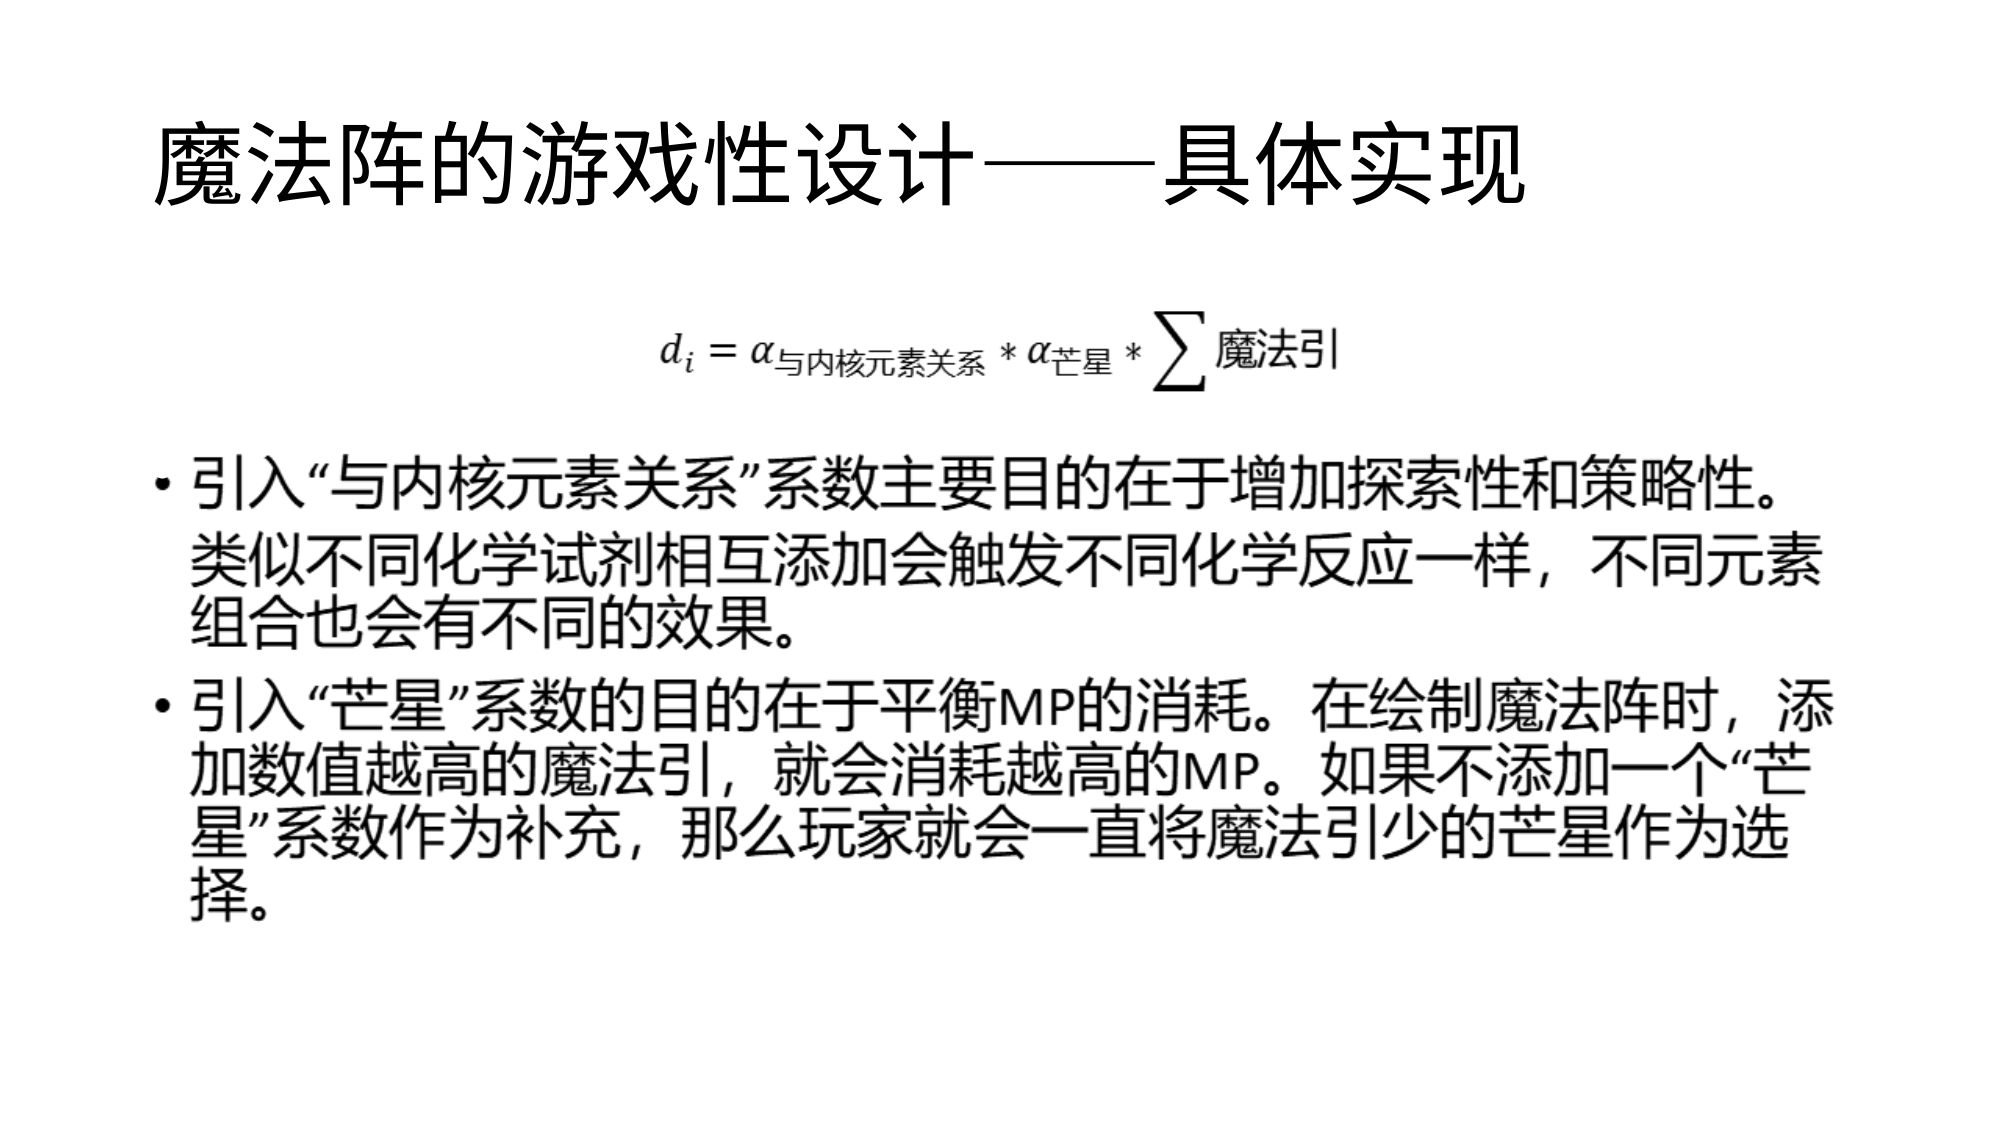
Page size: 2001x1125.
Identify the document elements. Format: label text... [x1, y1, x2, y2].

title 魔法阵的游戏性设计——具体实现 [137, 59, 1863, 278]
text_box [642, 299, 1358, 401]
list [137, 434, 1863, 982]
